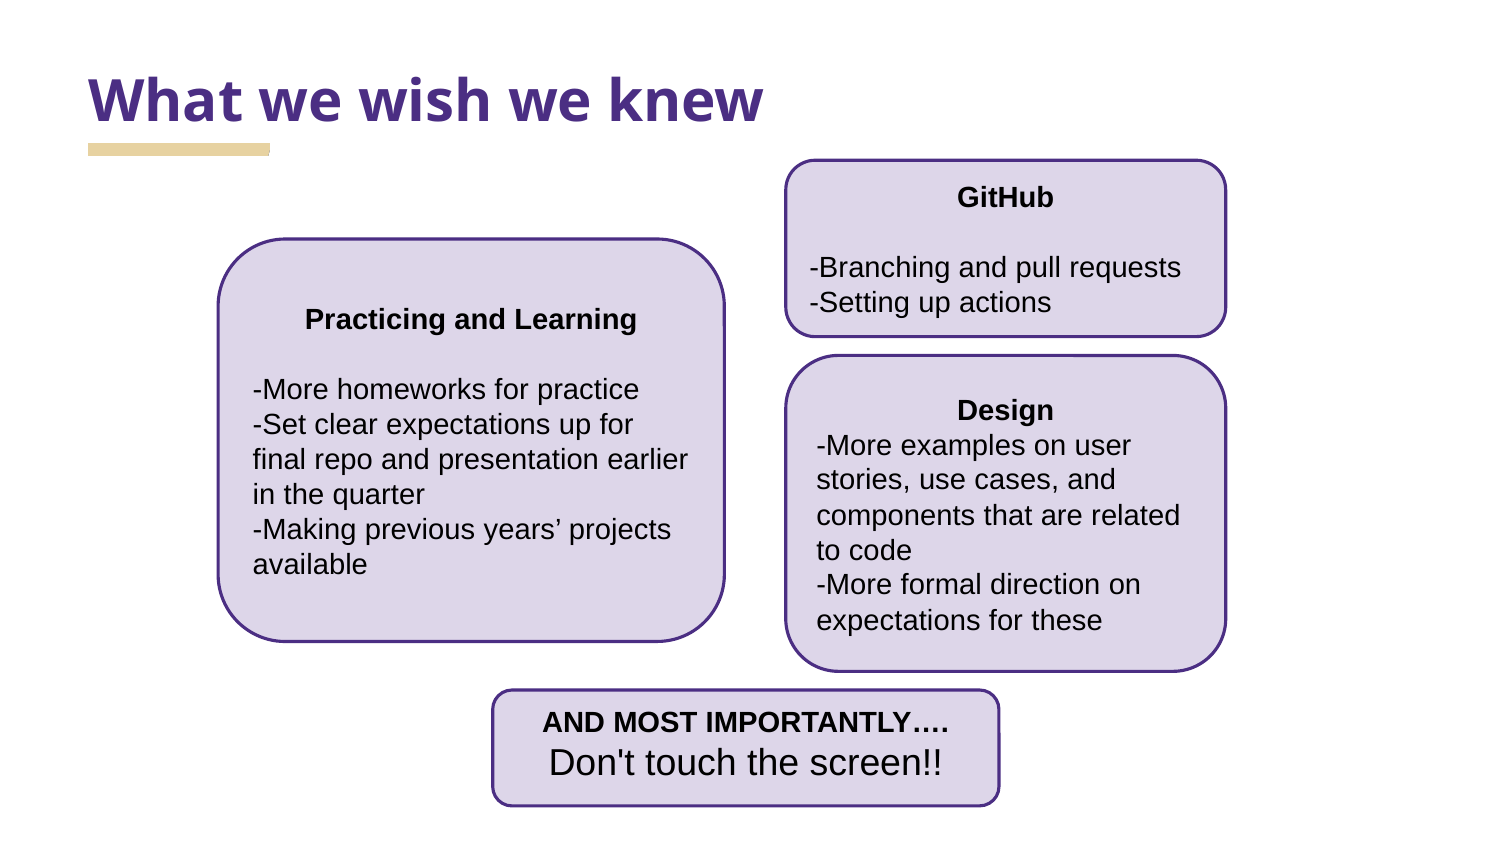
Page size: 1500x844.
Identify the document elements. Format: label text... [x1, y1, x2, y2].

text_box GitHub -Branching and pull requests -Setting up actions [785, 160, 1226, 337]
text_box AND MOST IMPORTANTLY…. Don't touch the screen!! [492, 690, 999, 806]
text_box Design -More examples on user stories, use cases, and components that are related to code -More formal direction on expectations for these [785, 355, 1226, 672]
text_box Practicing and Learning -More homeworks for practice -Set clear expectations up for final repo and presentation earlier in the quarter -Making previous years’ projects available [218, 238, 725, 642]
title What we wish we knew [73, 25, 1419, 142]
picture [88, 143, 270, 156]
